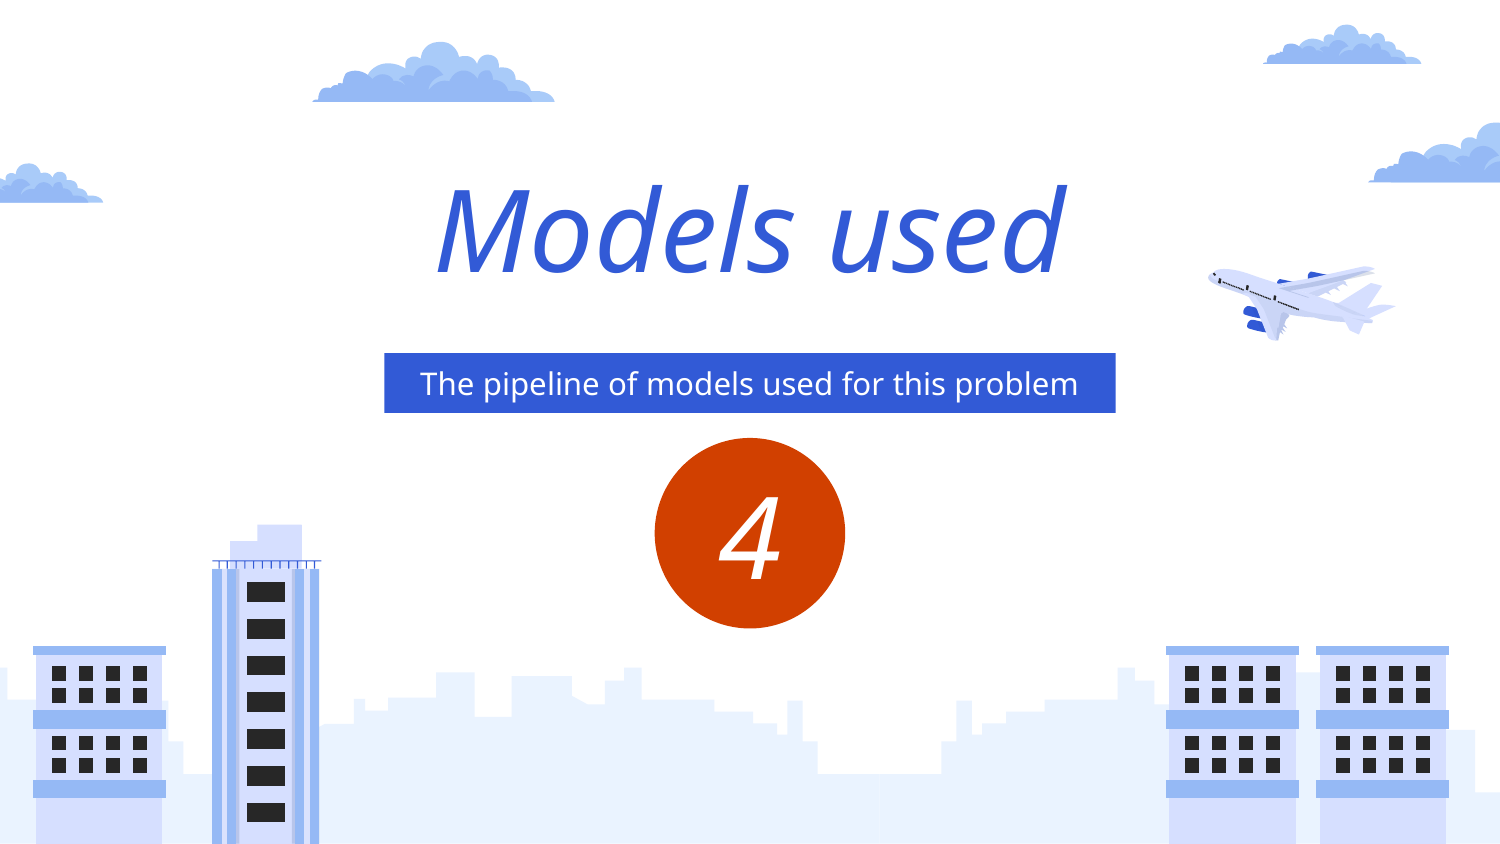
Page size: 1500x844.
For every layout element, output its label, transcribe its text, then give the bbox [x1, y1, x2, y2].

title Models used [383, 160, 1116, 311]
title 4 [675, 476, 825, 590]
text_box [32, 645, 167, 844]
text_box [654, 437, 846, 629]
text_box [211, 524, 322, 844]
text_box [1208, 266, 1396, 341]
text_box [1316, 645, 1450, 844]
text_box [1165, 645, 1300, 844]
subtitle The pipeline of models used for this problem [384, 353, 1116, 413]
